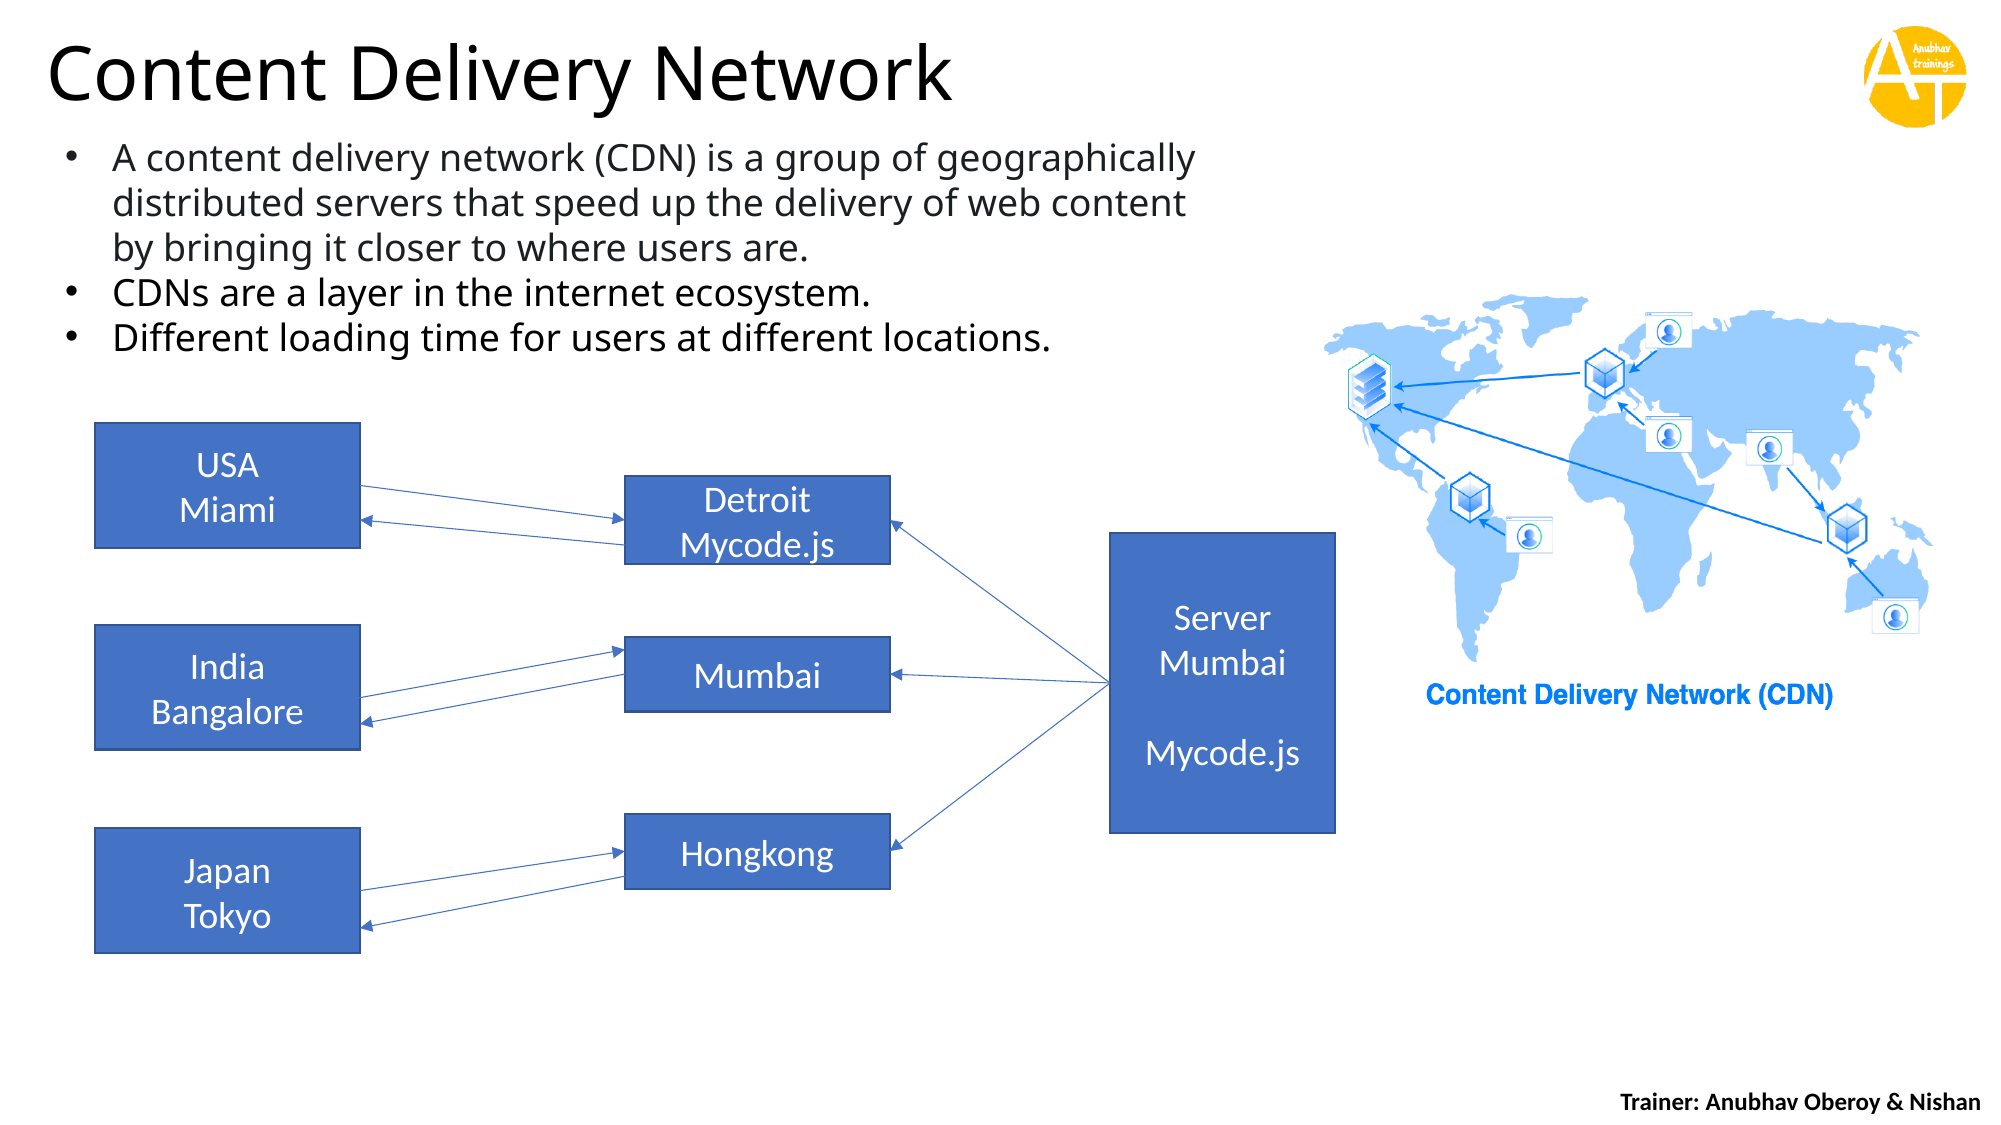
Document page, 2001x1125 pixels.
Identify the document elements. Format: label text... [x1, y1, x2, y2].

text_box Detroit Mycode.js [624, 475, 891, 565]
text_box USA Miami [94, 422, 361, 549]
text_box India Bangalore [94, 624, 361, 751]
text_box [291, 649, 625, 711]
picture [1323, 294, 1934, 736]
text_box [889, 519, 1110, 674]
text_box A content delivery network (CDN) is a group of geographically distributed servers that speed up the delivery of web content by bringing it closer to where users are. CDNs are a layer in the internet ecosystem. Different loading time for users at different locations. [50, 126, 1244, 366]
text_box Mumbai [624, 636, 889, 713]
text_box Content Delivery Network [31, 24, 1532, 118]
text_box Japan Tokyo [94, 827, 361, 954]
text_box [359, 851, 625, 876]
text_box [889, 682, 1111, 852]
footer Trainer: Anubhav Oberoy & Nishan [1568, 1077, 1998, 1123]
text_box Server Mumbai Mycode.js [1110, 532, 1336, 834]
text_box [889, 674, 1110, 682]
picture [1853, 19, 1972, 136]
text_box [359, 876, 625, 929]
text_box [359, 674, 625, 724]
text_box Hongkong [624, 813, 891, 890]
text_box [359, 519, 635, 546]
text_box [359, 485, 625, 519]
